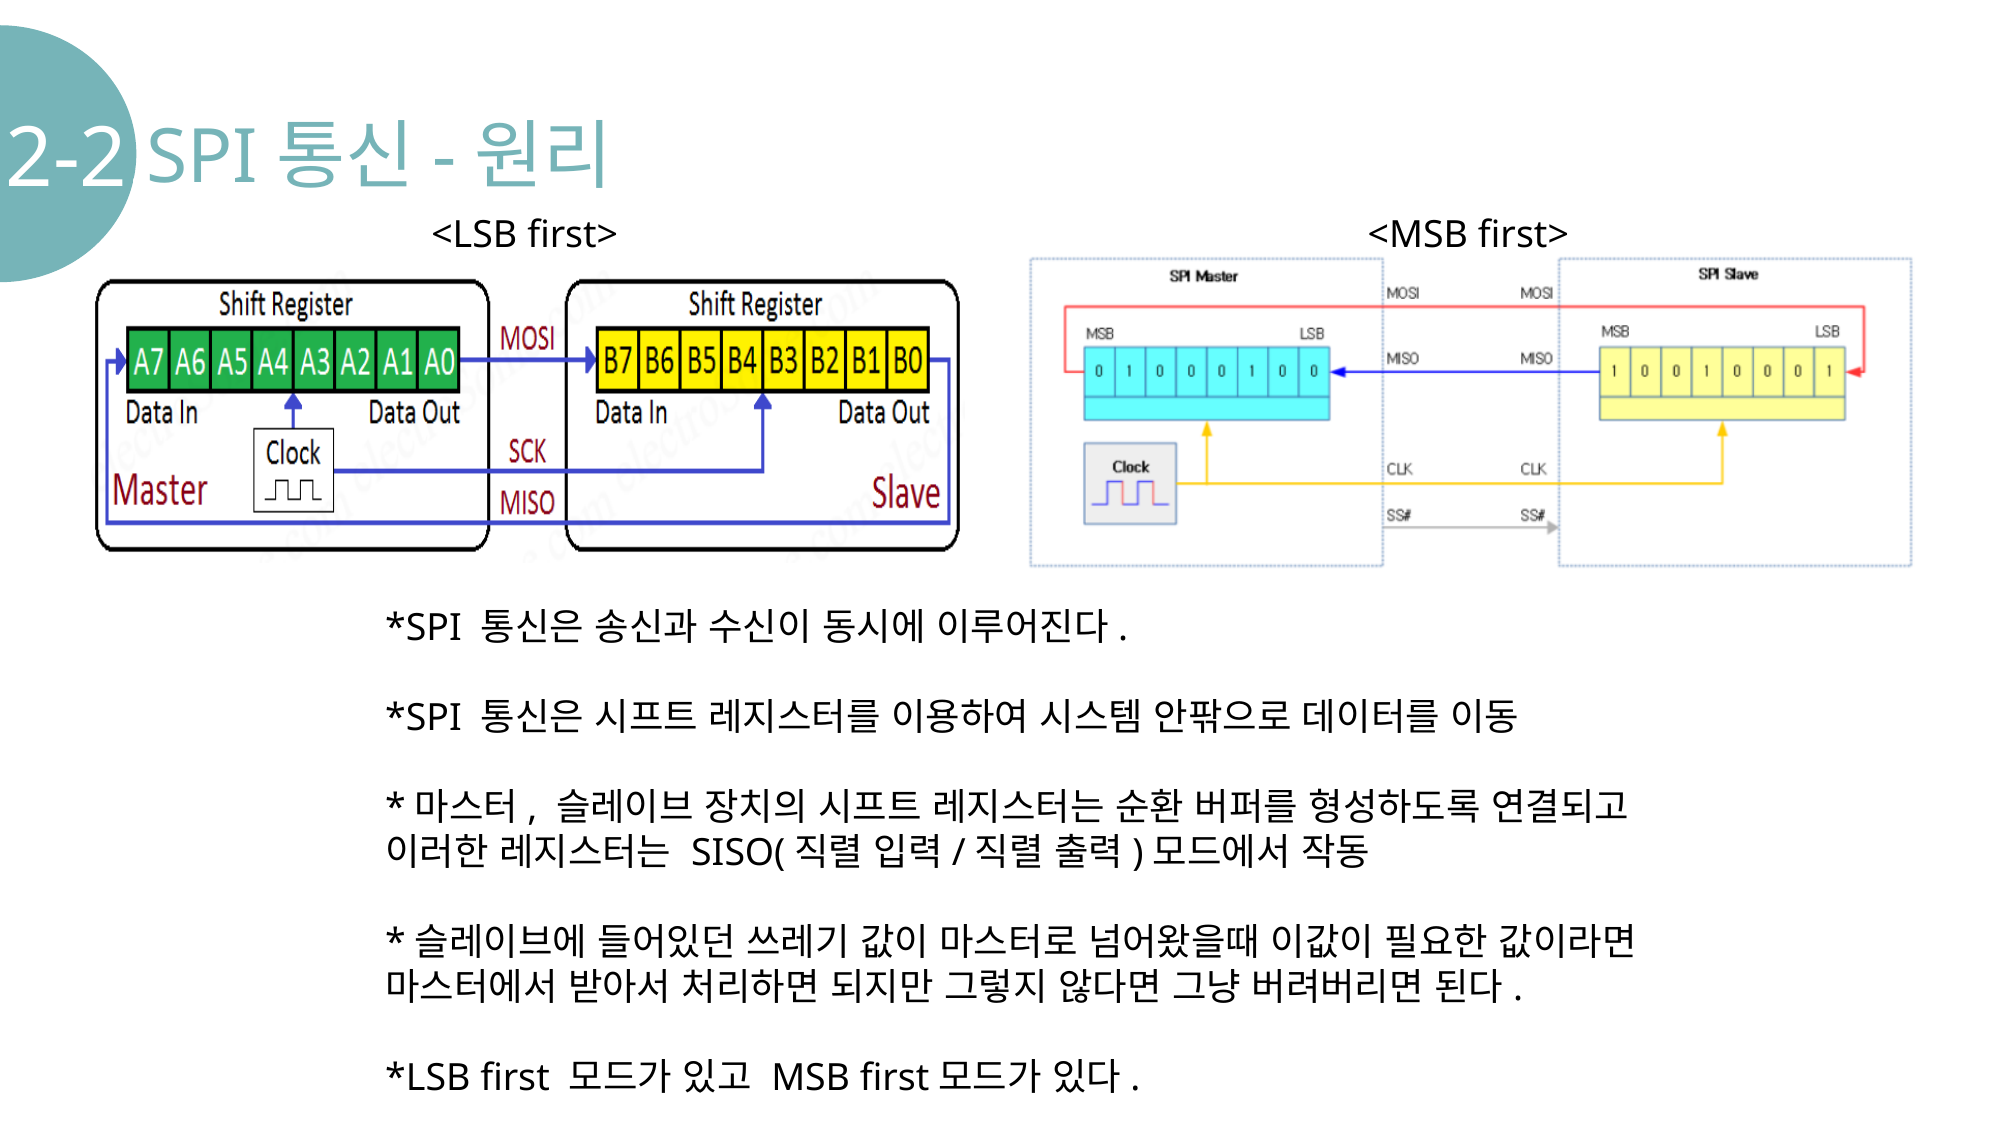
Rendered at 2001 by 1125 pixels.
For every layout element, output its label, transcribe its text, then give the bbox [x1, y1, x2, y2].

text_box *SPI 통신은 송신과 수신이 동시에 이루어진다. *SPI 통신은 시프트 레지스터를 이용하여 시스템 안팎으로 데이터를 이동 *마스터, 슬레이브 장치의 시프트 레지스터는 순환 버퍼를 형성하도록 연결되고 이러한 레지스터는 SISO(직렬 입력/직렬 출력)모드에서 작동 *슬레이브에 들어있던 쓰레기 값이 마스터로 넘어왔을때 이값이 필요한 값이라면 마스터에서 받아서 처리하면 되지만 그렇지 않다면 그냥 버려버리면 된다. *LSB first 모드가 있고 MSB first모드가 있다. [370, 595, 1815, 1125]
text_box 2-2. [0, 95, 165, 211]
picture [1012, 245, 1923, 604]
text_box SPI통신-원리 [131, 100, 670, 206]
text_box <LSB first> [416, 202, 809, 263]
text_box <MSB first> [1353, 202, 1746, 245]
picture [90, 270, 965, 563]
